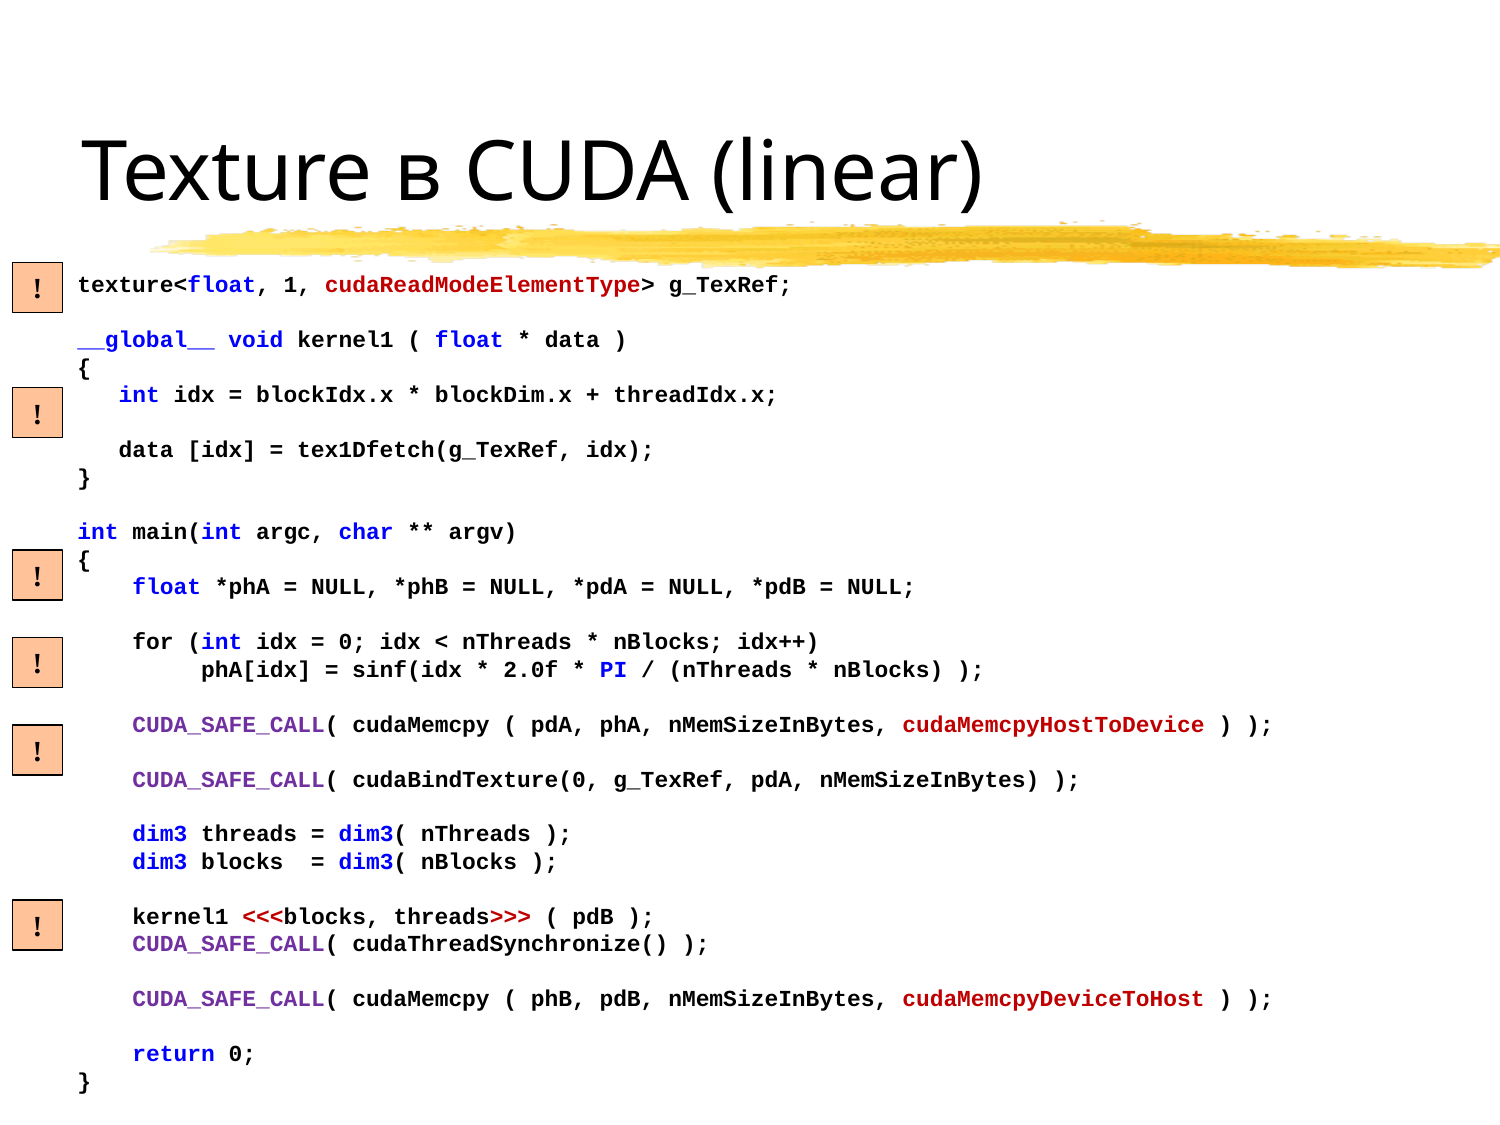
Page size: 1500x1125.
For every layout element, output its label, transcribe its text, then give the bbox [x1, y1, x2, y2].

text_box ! [12, 900, 63, 950]
text_box texture<float, 1, cudaReadModeElementType> g_TexRef; __global__ void kernel1 ( float * data ) { int idx = blockIdx.x * blockDim.x + threadIdx.x; data [idx] = tex1Dfetch(g_TexRef, idx); } int main(int argc, char ** argv) { float *phA = NULL, *phB = NULL, *pdA = NULL, *pdB = NULL; for (int idx = 0; idx < nThreads * nBlocks; idx++) phA[idx] = sinf(idx * 2.0f * PI / (nThreads * nBlocks) ); CUDA_SAFE_CALL( cudaMemcpy ( pdA, phA, nMemSizeInBytes, cudaMemcpyHostToDevice ) ); CUDA_SAFE_CALL( cudaBindTexture(0, g_TexRef, pdA, nMemSizeInBytes) ); dim3 threads = dim3( nThreads ); dim3 blocks = dim3( nBlocks ); kernel1 <<<blocks, threads>>> ( pdB ); CUDA_SAFE_CALL( cudaThreadSynchronize() ); CUDA_SAFE_CALL( cudaMemcpy ( phB, pdB, nMemSizeInBytes, cudaMemcpyDeviceToHost ) ); return 0; } [62, 262, 1438, 1101]
text_box ! [12, 725, 63, 775]
picture [150, 215, 1500, 279]
text_box ! [12, 262, 63, 313]
text_box ! [12, 387, 63, 438]
text_box ! [12, 549, 63, 600]
text_box ! [12, 637, 63, 688]
title Texture в CUDA (linear) [66, 37, 1342, 226]
